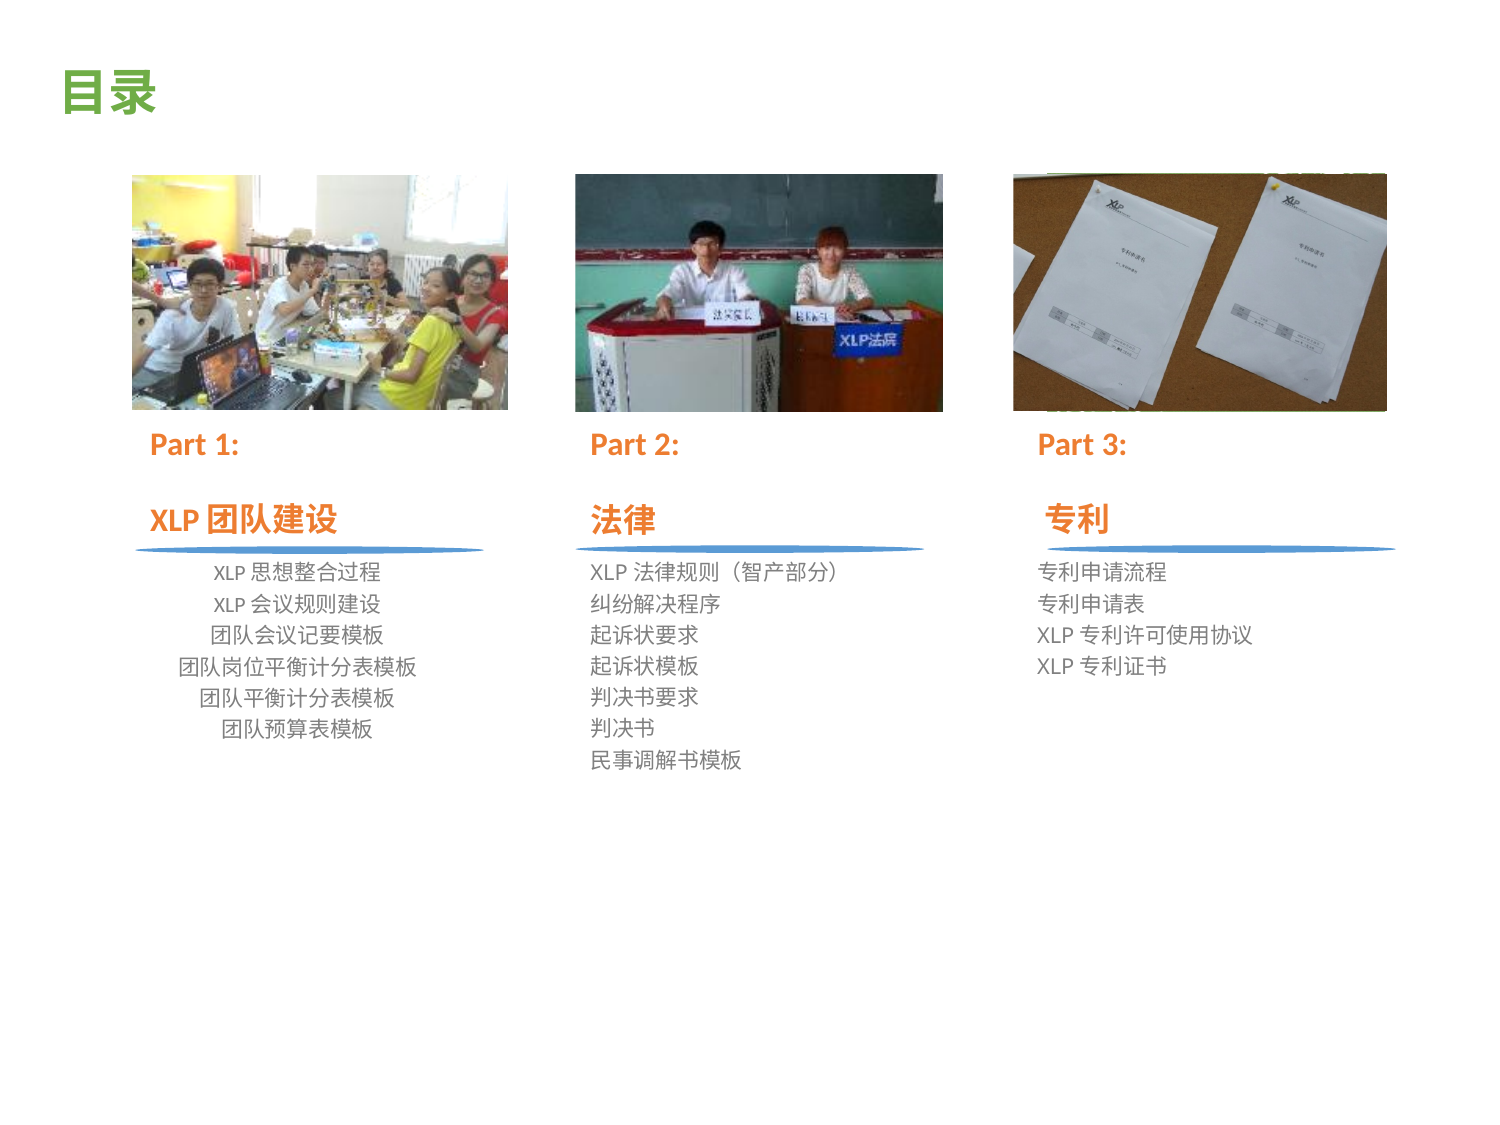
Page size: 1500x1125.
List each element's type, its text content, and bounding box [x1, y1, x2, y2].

picture [132, 175, 508, 412]
list Part 2: 法律 [575, 412, 943, 546]
text_box Part 3: 专利 [1015, 411, 1383, 546]
text_box [131, 546, 488, 555]
text_box [1043, 544, 1400, 554]
list XLP法律规则（智产部分） 纠纷解决程序 起诉状要求 起诉状模板 判决书要求 判决书 民事调解书模板 [575, 546, 943, 1035]
picture [1013, 173, 1388, 412]
title 目录 [0, 39, 1500, 129]
picture [575, 174, 943, 412]
text_box Part 1: XLP团队建设 [135, 412, 503, 546]
text_box 专利申请流程 专利申请表 XLP专利许可使用协议 XLP专利证书 [1022, 546, 1390, 1036]
text_box [572, 544, 928, 554]
list XLP思想整合过程 XLP会议规则建设 团队会议记要模板 团队岗位平衡计分表模板 团队平衡计分表模板 团队预算表模板 [135, 552, 461, 1036]
